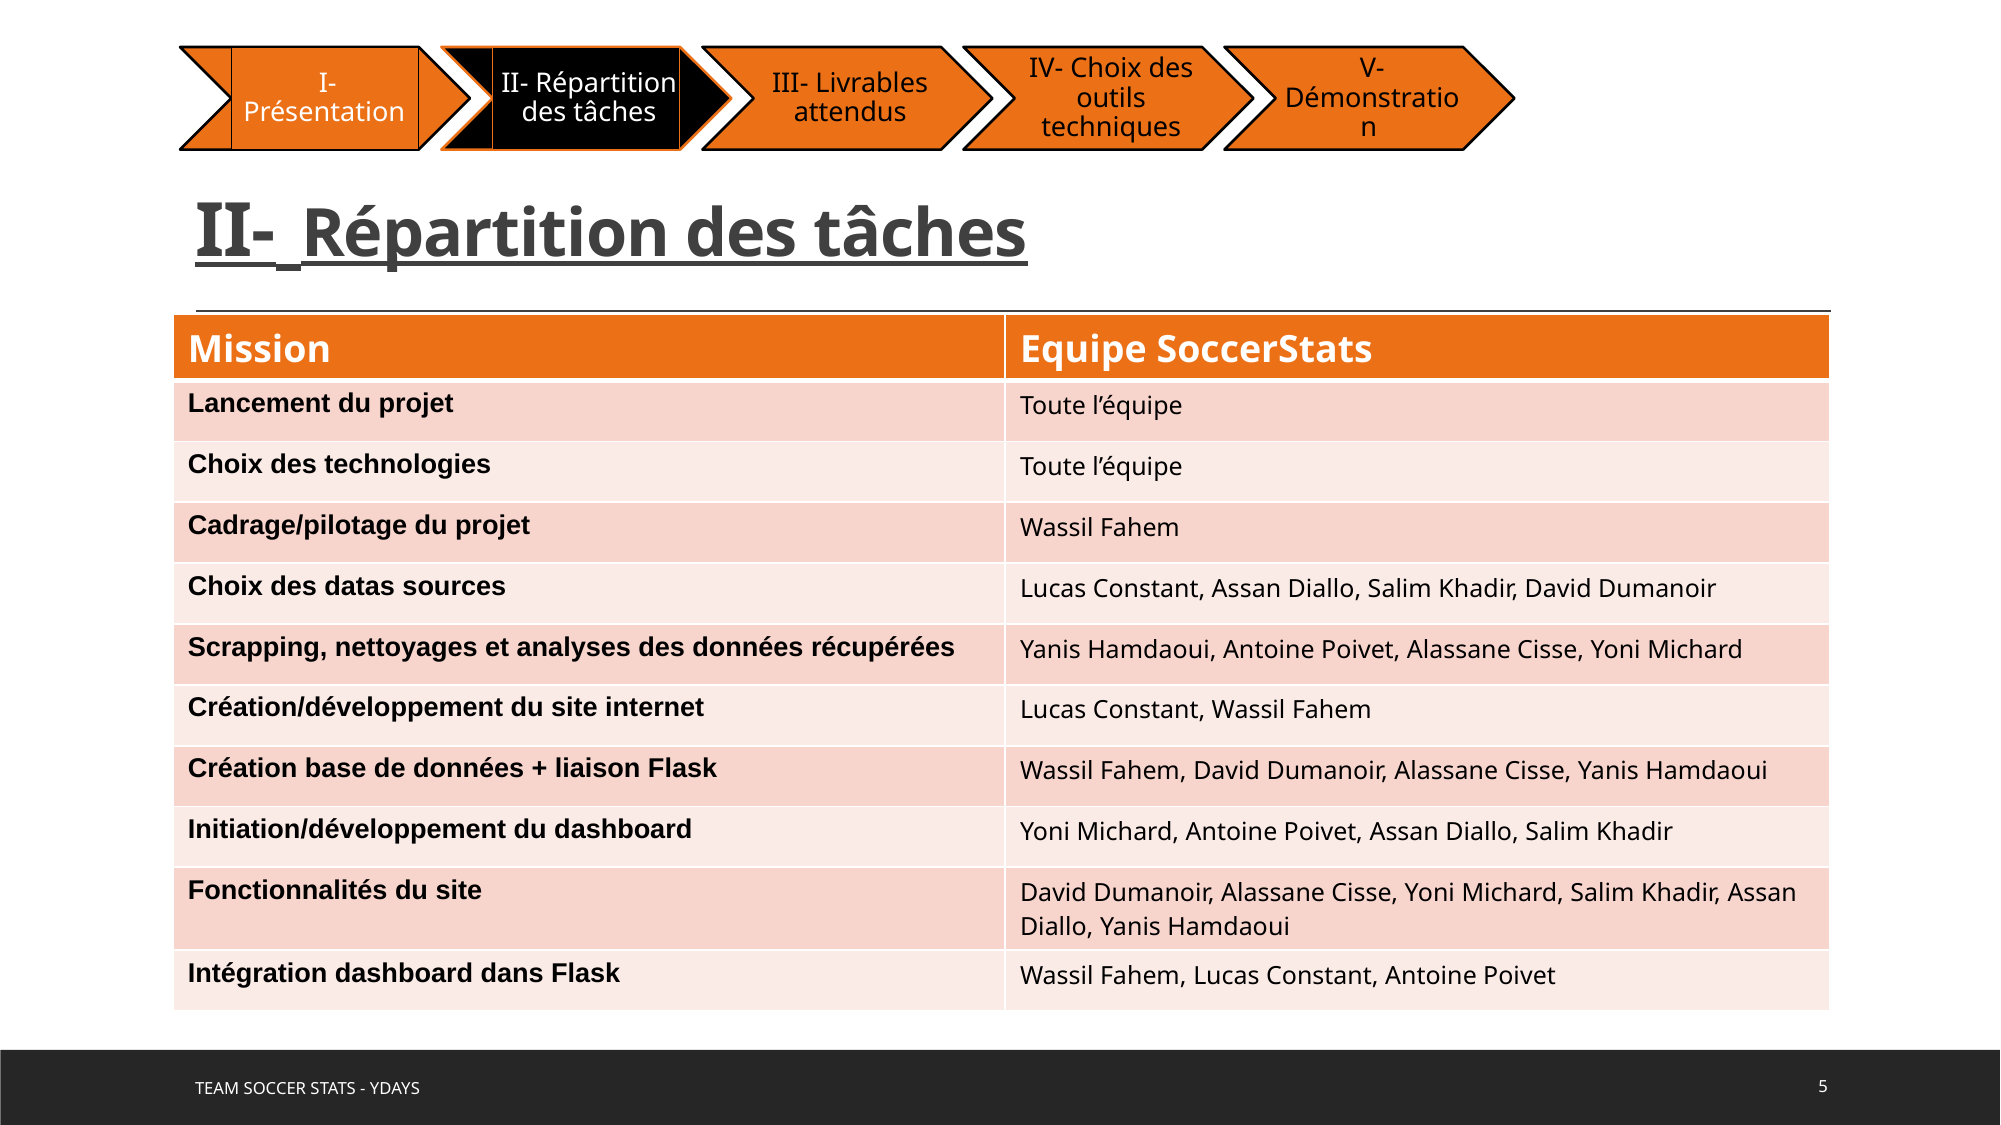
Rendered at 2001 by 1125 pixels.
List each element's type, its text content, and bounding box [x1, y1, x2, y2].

table_cell Fonctionnalités du site [174, 868, 1004, 949]
table_header Equipe SoccerStats [1006, 315, 1829, 378]
table_cell Initiation/développement du dashboard [174, 807, 1004, 866]
table_header Mission [174, 315, 1004, 378]
table_cell Lancement du projet [174, 383, 1004, 441]
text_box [179, 46, 440, 151]
table_cell Wassil Fahem, Lucas Constant, Antoine Poivet [1006, 951, 1829, 1010]
table_cell Scrapping, nettoyages et analyses des données récupérées [174, 625, 1004, 684]
table_cell Lucas Constant, Wassil Fahem [1006, 686, 1829, 745]
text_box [962, 46, 1223, 151]
table_cell David Dumanoir, Alassane Cisse, Yoni Michard, Salim Khadir, Assan Diallo, Yanis Hamdaoui [1006, 868, 1829, 949]
table_cell Création base de données + liaison Flask [174, 747, 1004, 806]
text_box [701, 46, 962, 151]
title II- Répartition des tâches [180, 47, 1830, 285]
table_cell Intégration dashboard dans Flask [174, 951, 1004, 1010]
table_cell Cadrage/pilotage du projet [174, 503, 1004, 562]
table_cell Yoni Michard, Antoine Poivet, Assan Diallo, Salim Khadir [1006, 807, 1829, 866]
table_cell Toute l’équipe [1006, 442, 1829, 501]
table_cell Choix des datas sources [174, 564, 1004, 623]
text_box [1223, 46, 1515, 151]
table_cell Choix des technologies [174, 442, 1004, 501]
table_cell Yanis Hamdaoui, Antoine Poivet, Alassane Cisse, Yoni Michard [1006, 625, 1829, 684]
slide_number 5 [1803, 1057, 1932, 1118]
table_cell Toute l’équipe [1006, 383, 1829, 441]
table_cell Wassil Fahem [1006, 503, 1829, 562]
footer TEAM SOCCER STATS - YDAYS [180, 1057, 1299, 1118]
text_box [440, 46, 701, 151]
table_cell Lucas Constant, Assan Diallo, Salim Khadir, David Dumanoir [1006, 564, 1829, 623]
table_cell Création/développement du site internet [174, 686, 1004, 745]
table_cell Wassil Fahem, David Dumanoir, Alassane Cisse, Yanis Hamdaoui [1006, 747, 1829, 806]
